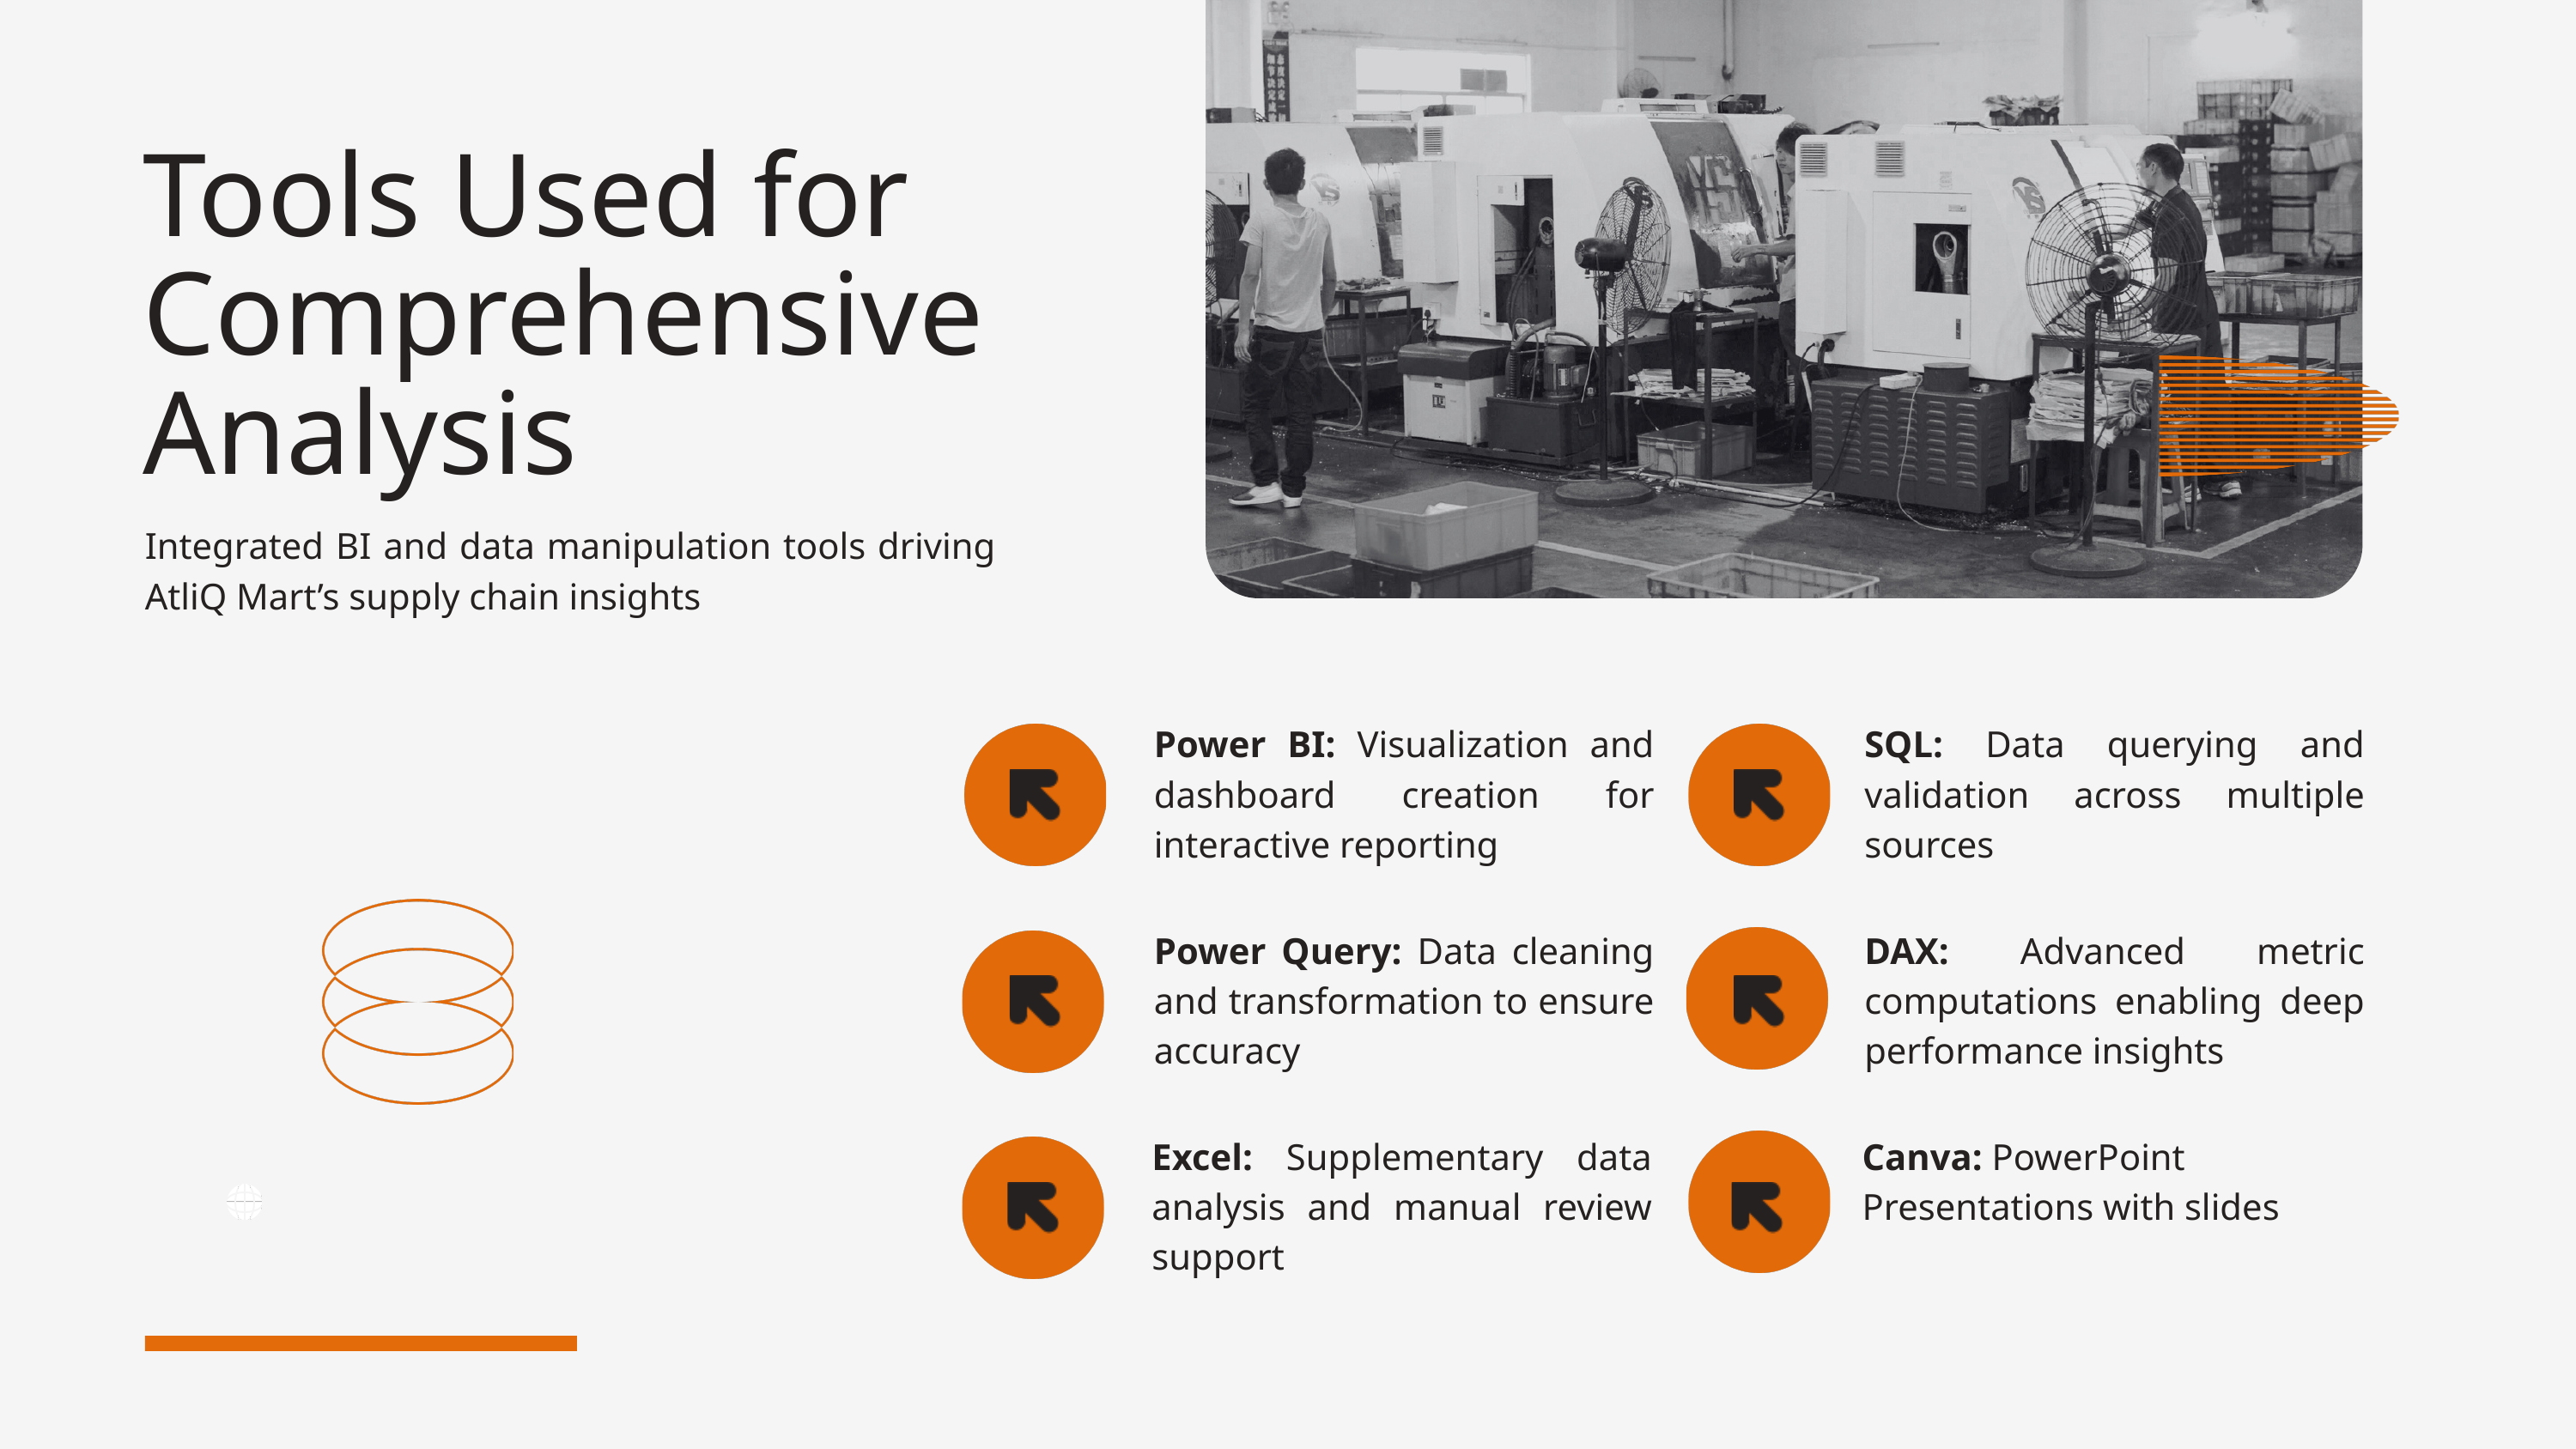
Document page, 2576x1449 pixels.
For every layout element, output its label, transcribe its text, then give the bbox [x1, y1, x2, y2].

text_box [962, 1137, 1104, 1279]
text_box DAX: Advanced metric computations enabling deep performance insights [1864, 921, 2365, 1072]
text_box [322, 899, 514, 1105]
text_box [144, 1336, 577, 1351]
text_box Canva: PowerPoint Presentations with slides [1862, 1127, 2363, 1228]
text_box [964, 724, 1107, 866]
text_box Integrated BI and data manipulation tools driving AtliQ Mart’s supply chain insights [144, 516, 996, 617]
text_box [1734, 975, 1785, 1028]
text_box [1205, 0, 2363, 599]
text_box [1688, 1131, 1831, 1273]
text_box Power Query: Data cleaning and transformation to ensure accuracy [1153, 921, 1655, 1072]
text_box [1009, 975, 1061, 1028]
text_box [2366, 355, 2399, 476]
text_box [1731, 1182, 1783, 1234]
text_box Excel: Supplementary data analysis and manual review support [1151, 1127, 1653, 1278]
text_box [1688, 724, 1831, 866]
text_box Power BI: Visualization and dashboard creation for interactive reporting [1153, 714, 1655, 865]
text_box [1686, 927, 1828, 1070]
text_box [227, 1184, 262, 1220]
text_box [1007, 1182, 1060, 1234]
text_box SQL: Data querying and validation across multiple sources [1864, 714, 2365, 865]
text_box [1009, 769, 1061, 822]
text_box Tools Used for Comprehensive Analysis [142, 140, 1036, 498]
text_box [962, 931, 1104, 1073]
text_box [1734, 769, 1785, 822]
